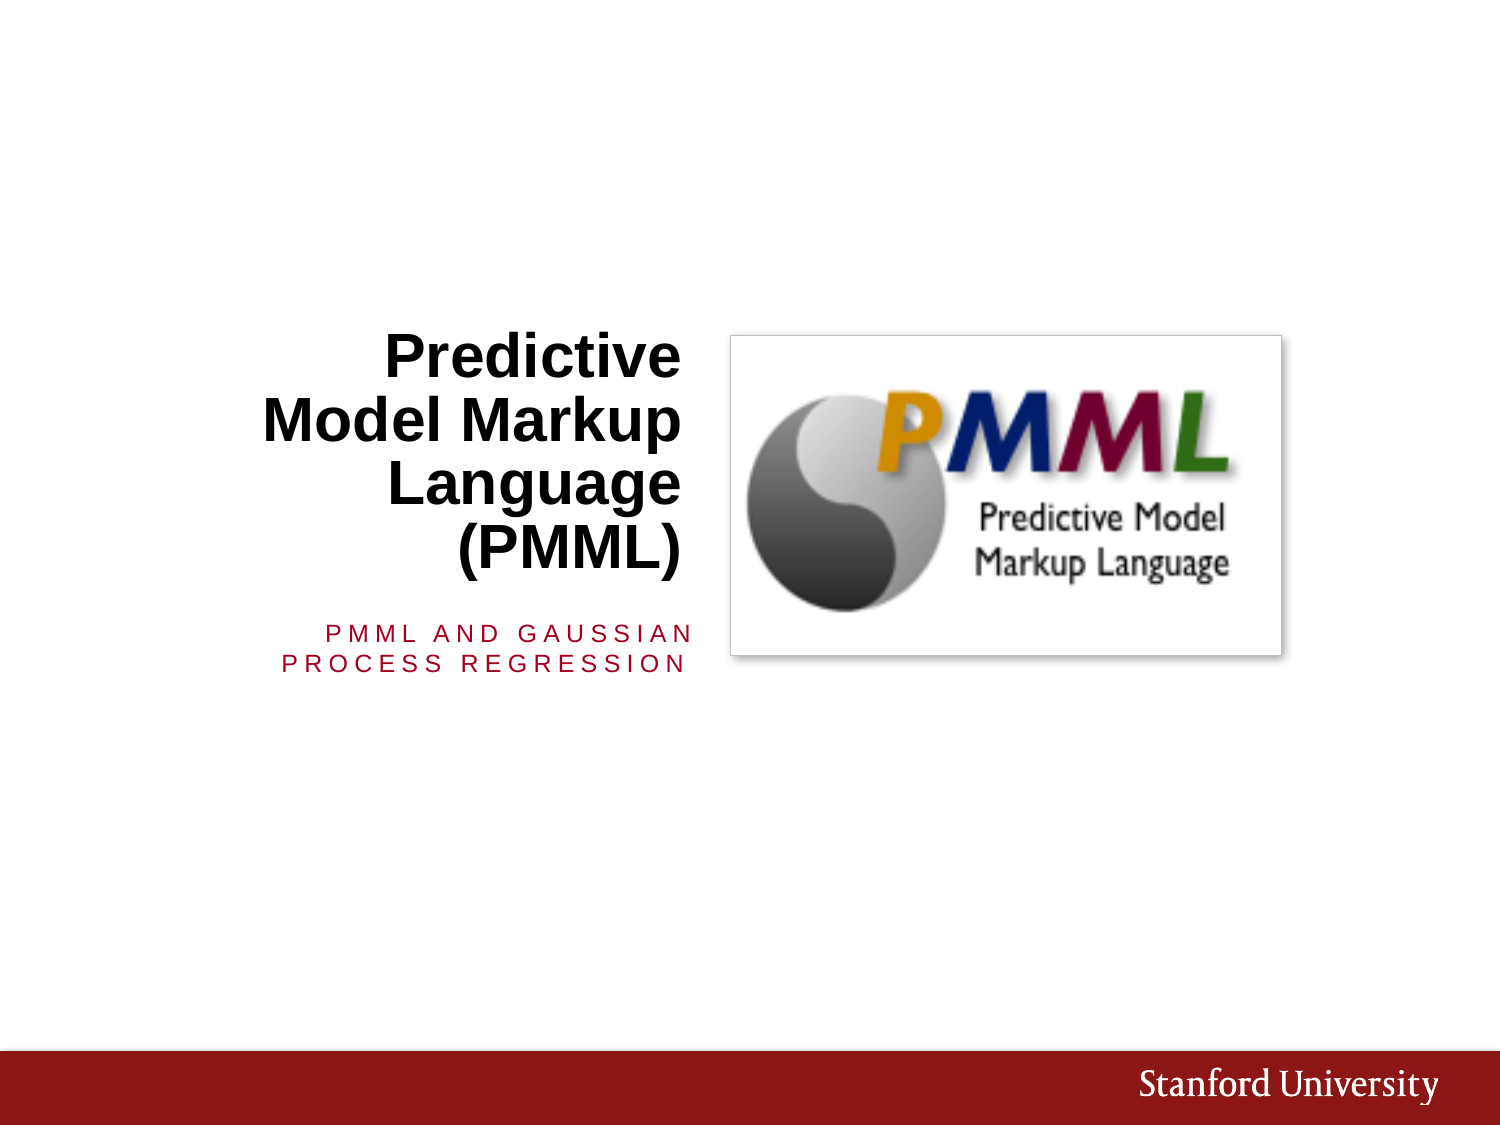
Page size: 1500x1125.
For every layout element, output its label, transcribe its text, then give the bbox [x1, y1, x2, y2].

title Predictive Model Markup Language (PMML) [213, 335, 698, 590]
picture [730, 335, 1282, 655]
list PMML AND Gaussian Process Regression [213, 610, 698, 815]
